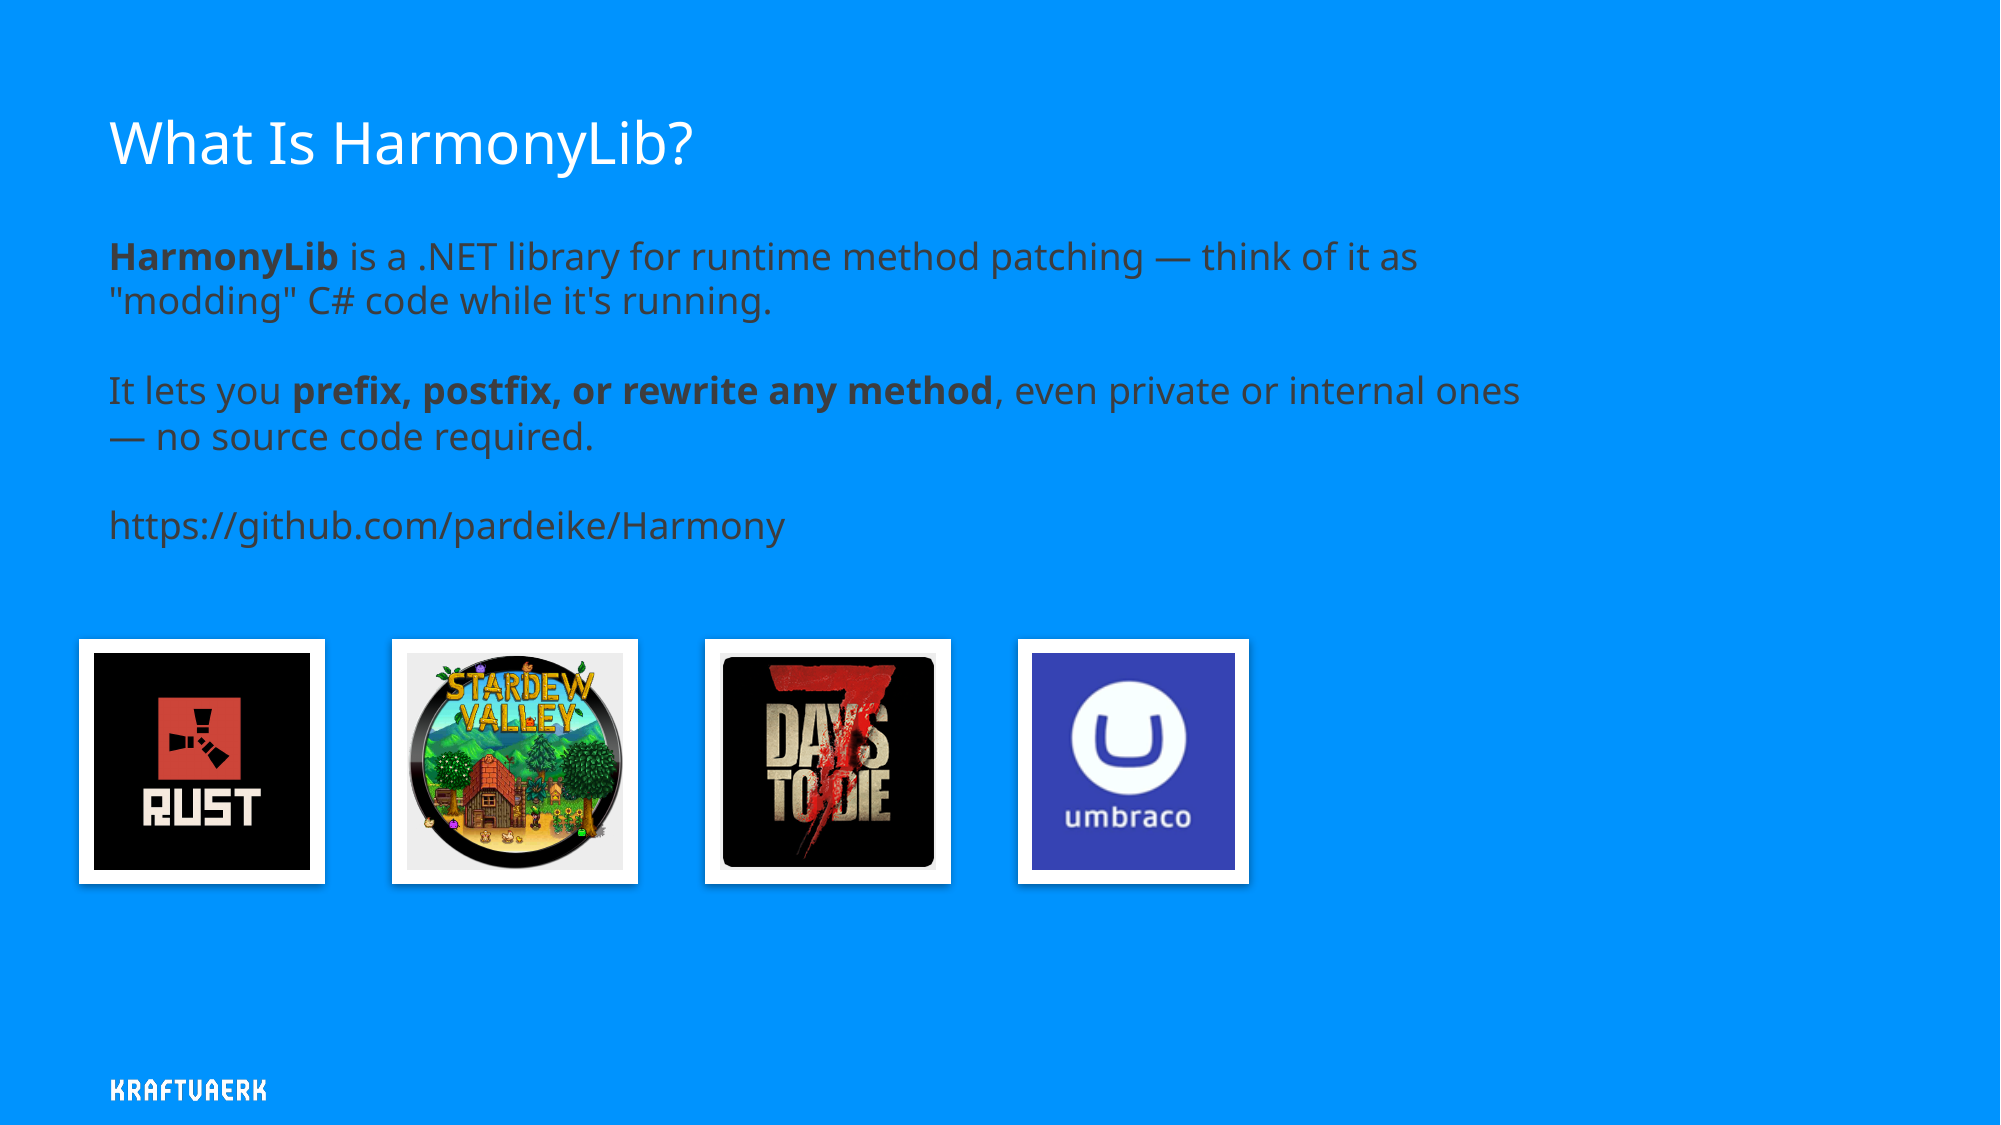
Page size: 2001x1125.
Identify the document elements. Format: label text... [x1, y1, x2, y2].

picture [111, 1079, 266, 1101]
picture [1032, 653, 1235, 870]
text_box HarmonyLib is a .NET library for runtime method patching — think of it as "modding" C# code while it's running. It lets you prefix, postfix, or rewrite any method, even private or internal ones — no source code required. https://github.com/pardeike/Harmony [93, 224, 1546, 555]
picture [406, 653, 624, 870]
list What Is HarmonyLib? [94, 106, 1547, 1046]
picture [93, 653, 311, 870]
picture [719, 653, 937, 870]
